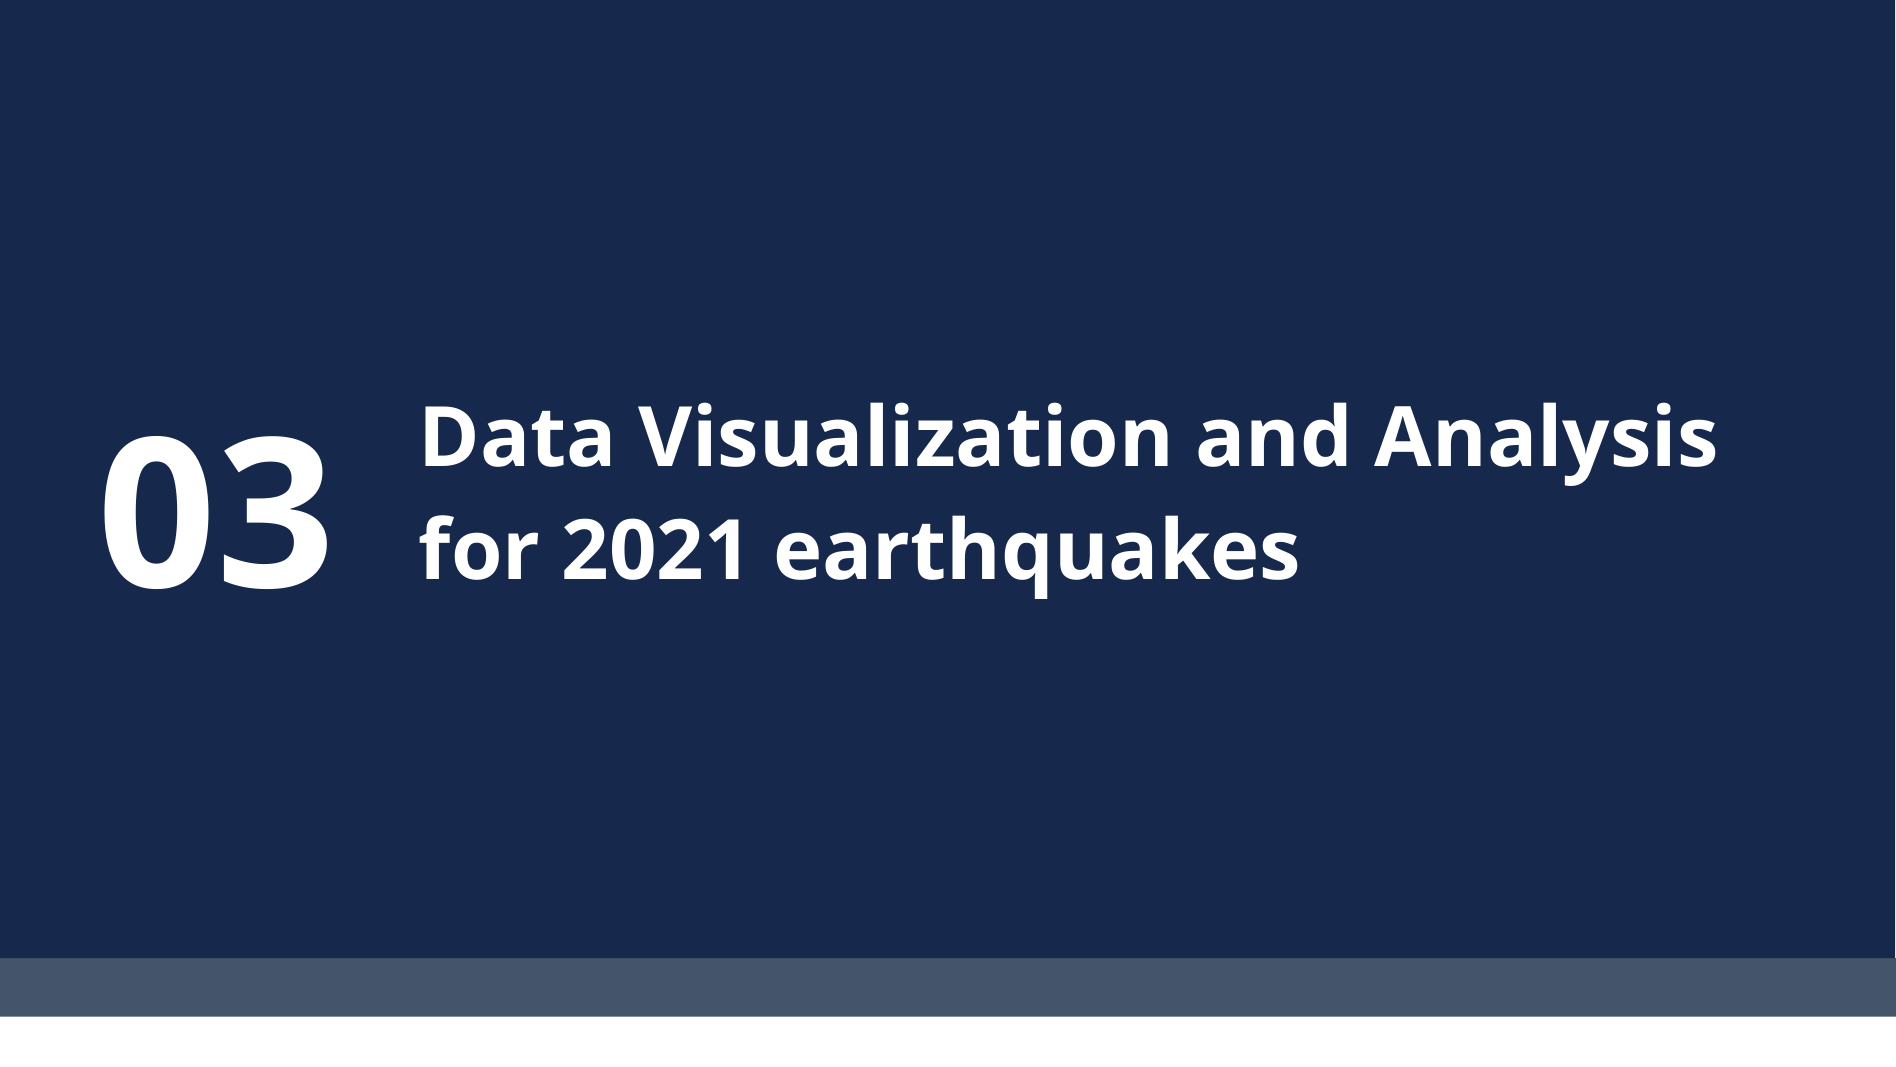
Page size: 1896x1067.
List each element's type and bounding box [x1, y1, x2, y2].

text_box [22, 336, 1774, 627]
text_box [0, 959, 1896, 1017]
text_box [0, 0, 1896, 959]
